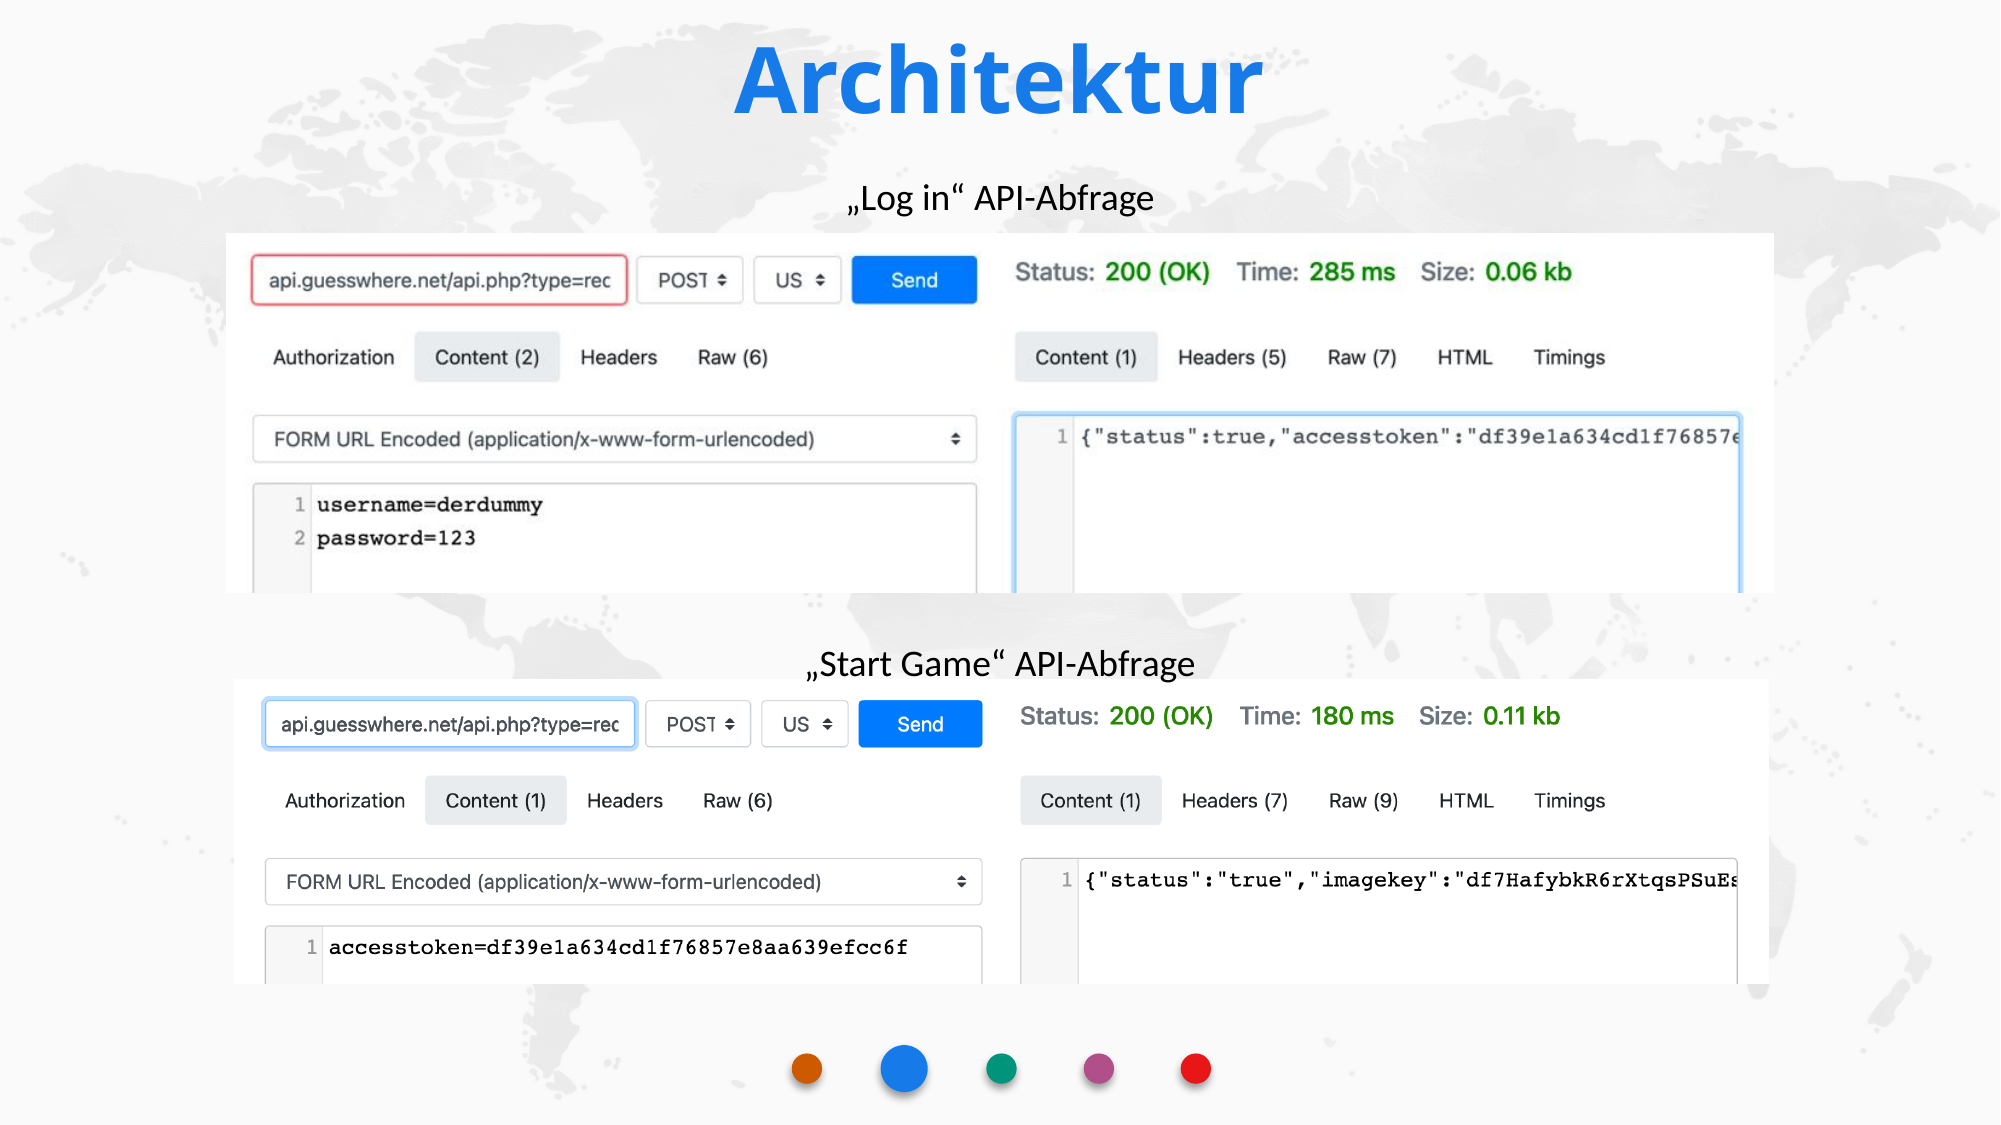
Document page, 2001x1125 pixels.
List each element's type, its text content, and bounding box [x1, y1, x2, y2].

text_box [879, 1044, 929, 1094]
title Architektur [137, 22, 1863, 147]
picture [234, 679, 1769, 984]
text_box „Start Game“ API-Abfrage [748, 631, 1251, 679]
picture [226, 233, 1774, 593]
text_box [985, 1052, 1018, 1085]
text_box [1082, 1052, 1116, 1085]
text_box „Log in“ API-Abfrage [748, 165, 1251, 225]
text_box [790, 1052, 824, 1085]
text_box [1179, 1052, 1213, 1085]
